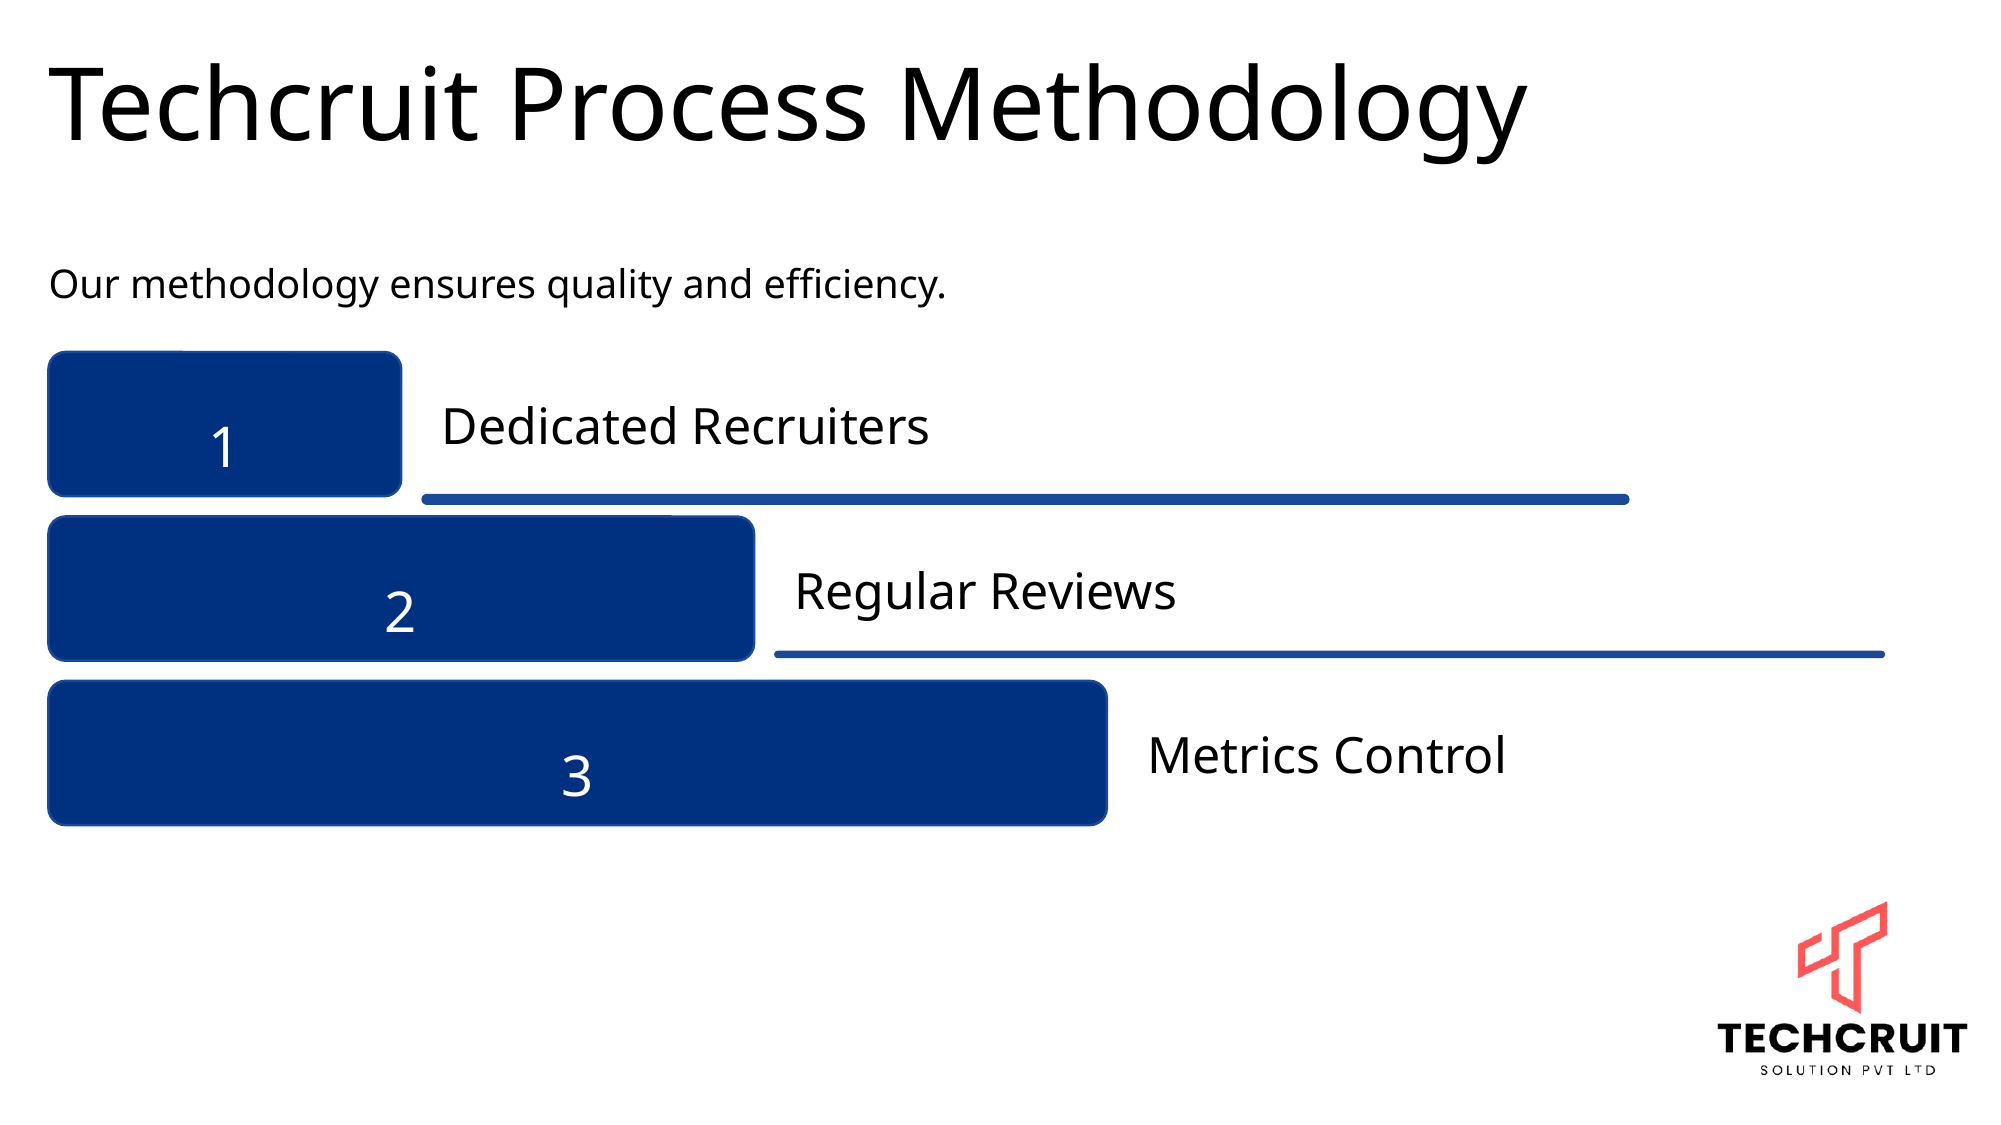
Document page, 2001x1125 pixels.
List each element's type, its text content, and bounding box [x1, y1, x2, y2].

text_box 3 [549, 717, 606, 789]
text_box Techcruit Process Methodology [48, 34, 1590, 161]
text_box [774, 650, 1886, 659]
text_box [421, 493, 1630, 505]
text_box Our methodology ensures quality and efficiency. [48, 241, 2000, 307]
text_box [48, 351, 402, 497]
text_box Dedicated Recruiters [441, 392, 946, 456]
text_box 1 [196, 388, 254, 460]
text_box [48, 516, 755, 661]
text_box [48, 680, 1107, 826]
text_box Metrics Control [1147, 721, 1526, 785]
text_box Regular Reviews [794, 557, 1198, 621]
text_box 2 [372, 553, 430, 625]
text_box [1660, 822, 2000, 1125]
